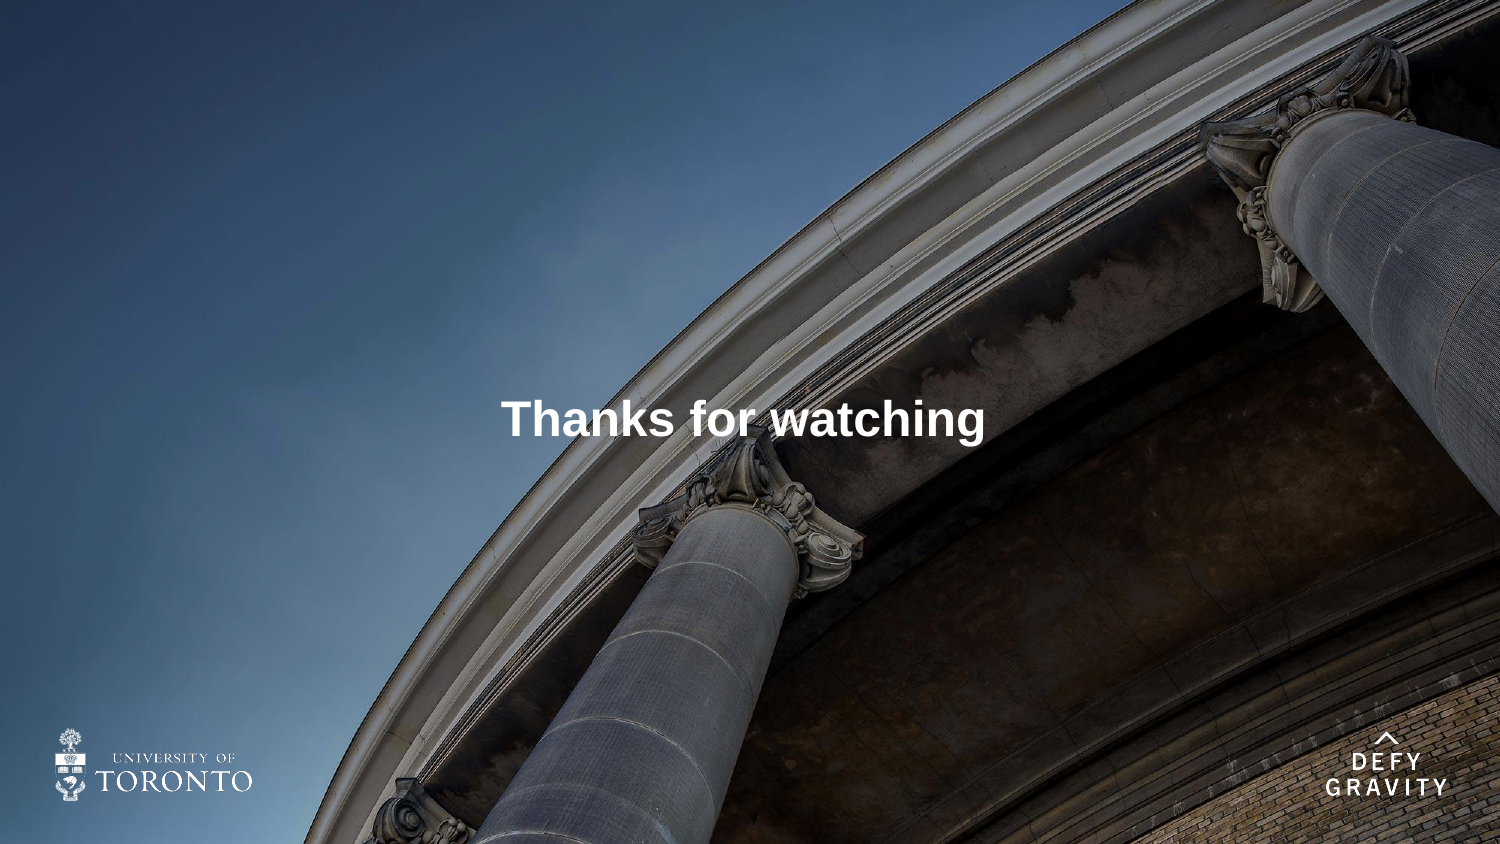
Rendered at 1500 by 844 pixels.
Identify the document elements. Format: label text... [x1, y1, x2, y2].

title Thanks for watching [489, 387, 1011, 456]
picture [0, 0, 1500, 844]
